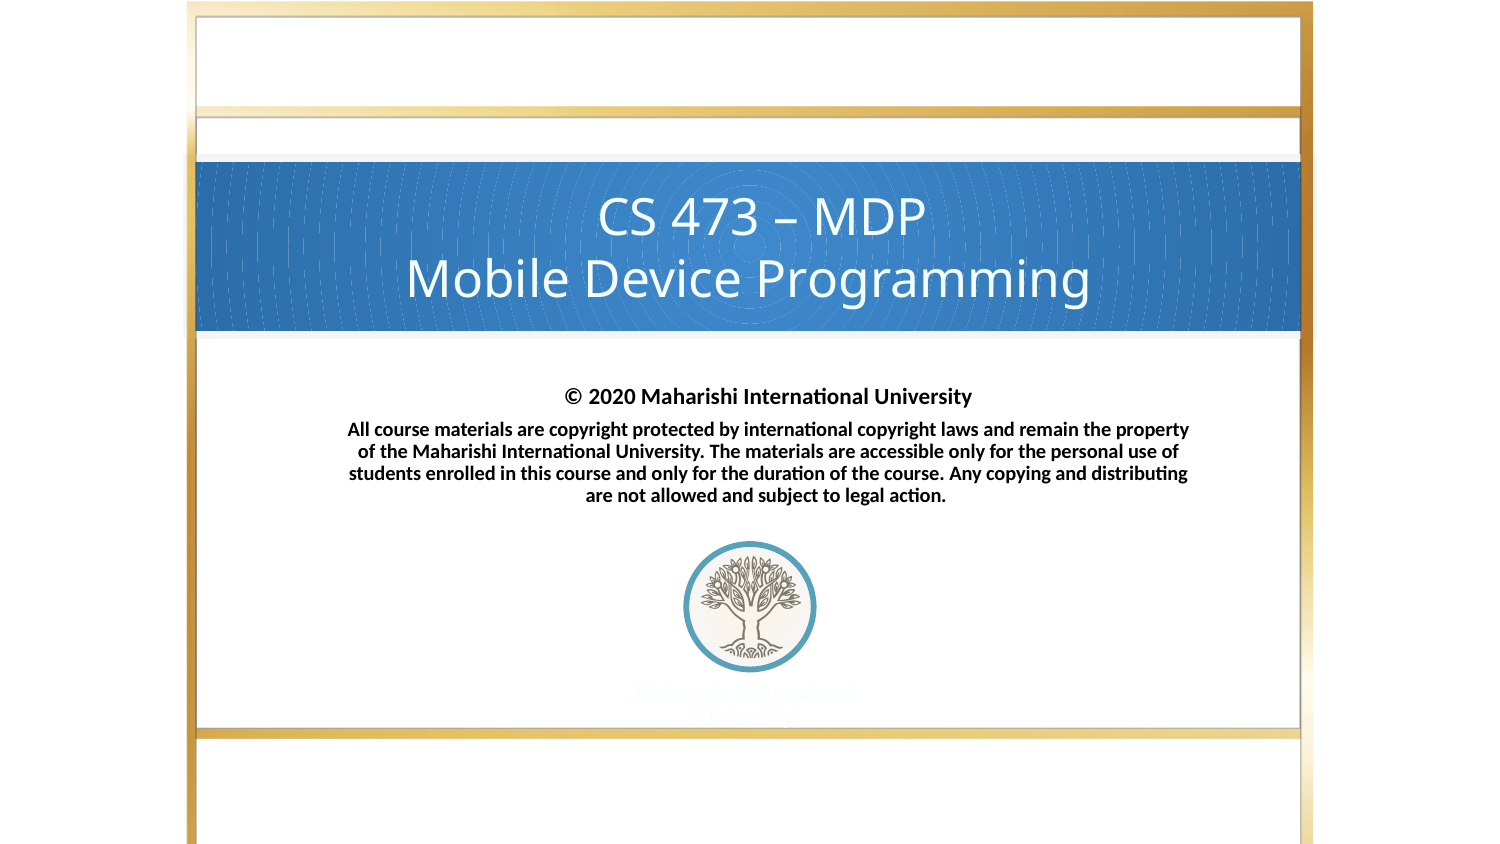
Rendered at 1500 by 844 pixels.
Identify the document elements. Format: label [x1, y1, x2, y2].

picture [186, 0, 1313, 844]
text_box [683, 541, 817, 673]
